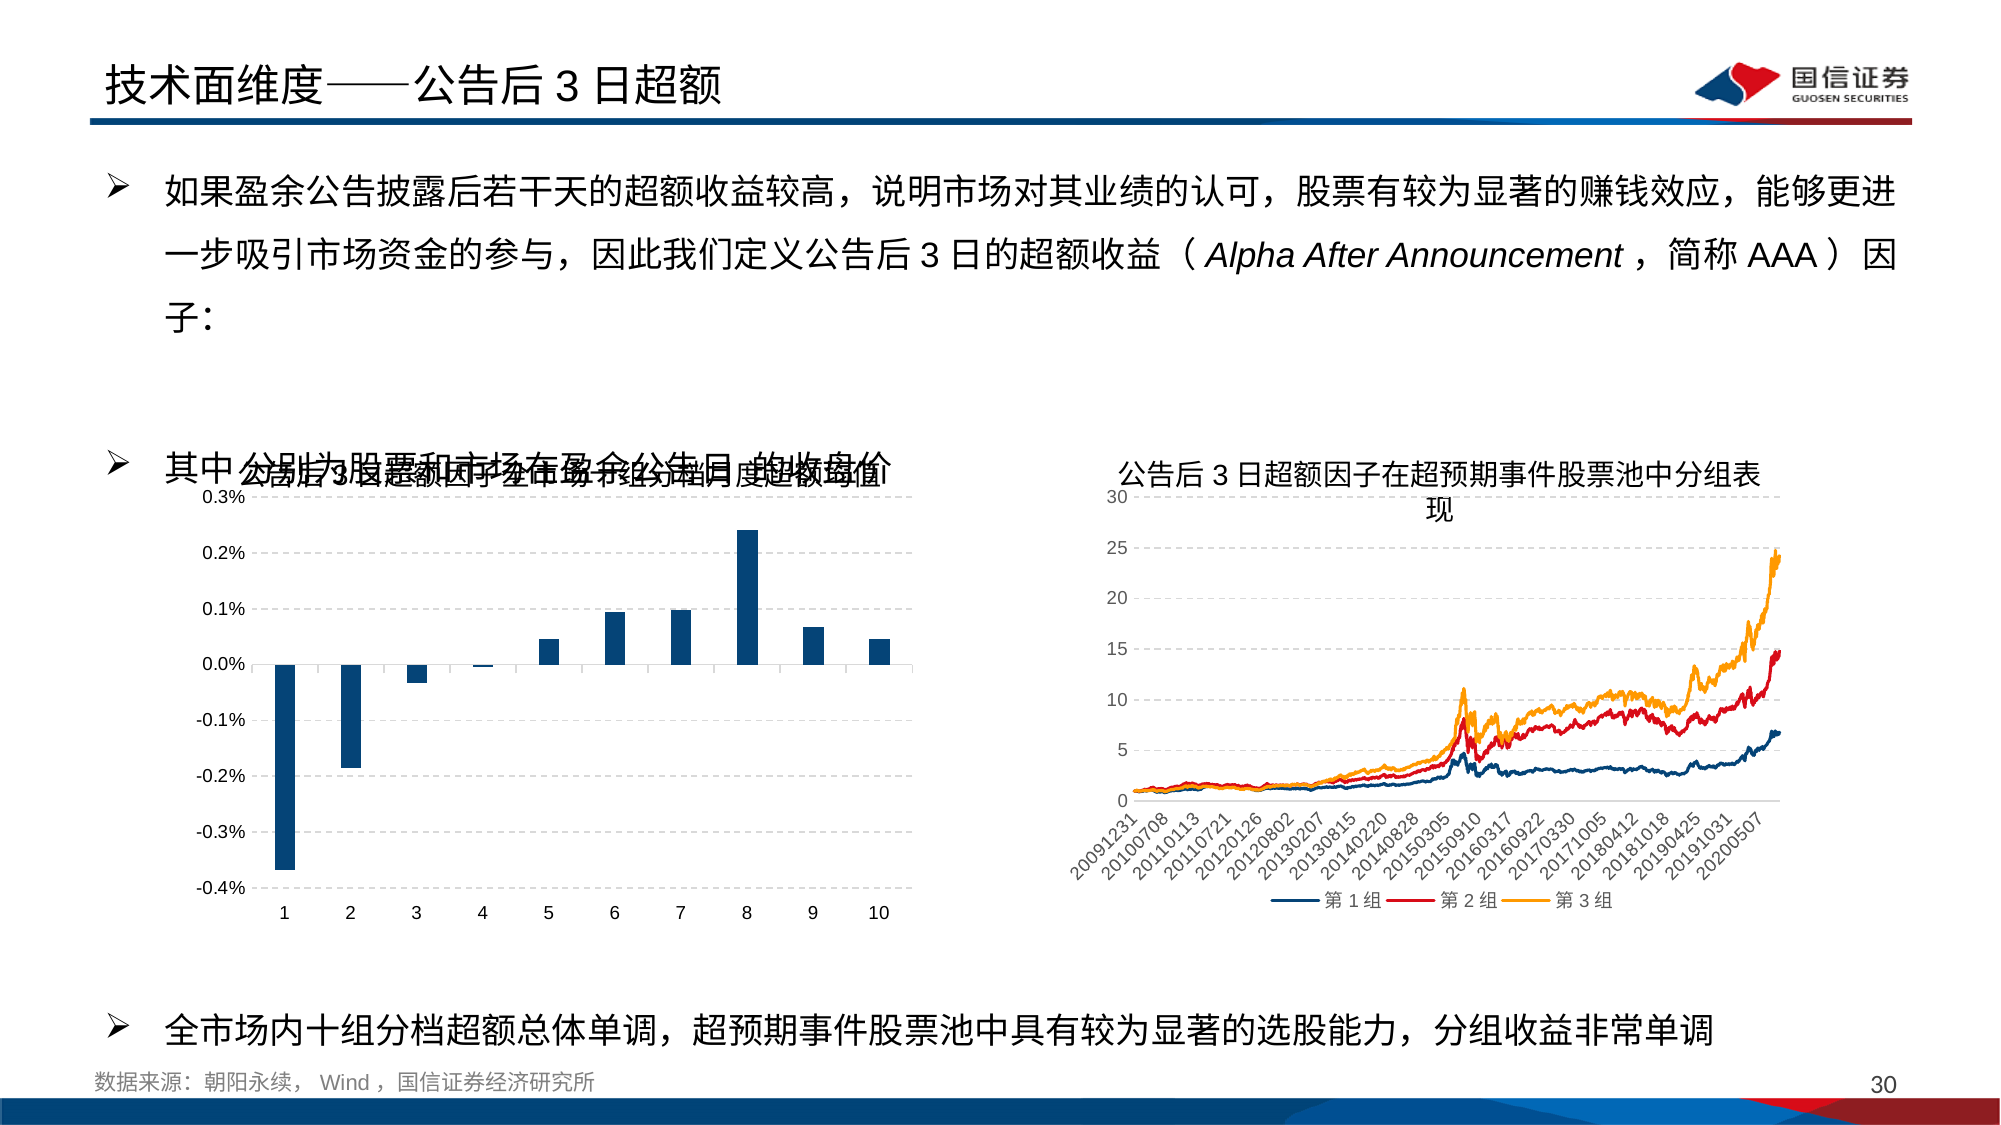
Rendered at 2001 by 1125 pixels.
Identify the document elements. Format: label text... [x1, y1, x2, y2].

picture [1705, 56, 1913, 112]
title 技术面维度——公告后3日超额 [89, 49, 1705, 117]
picture [0, 1096, 2000, 1125]
text_box 公告后3日超额因子在超预期事件股票池中分组表现 [1093, 449, 1786, 472]
text_box 公告后3日超额因子全市场十组分档月度超额均值 [213, 449, 906, 472]
chart [184, 474, 935, 925]
slide_number 30 [1808, 1052, 1913, 1113]
chart [1064, 474, 1816, 925]
picture [89, 118, 1913, 125]
